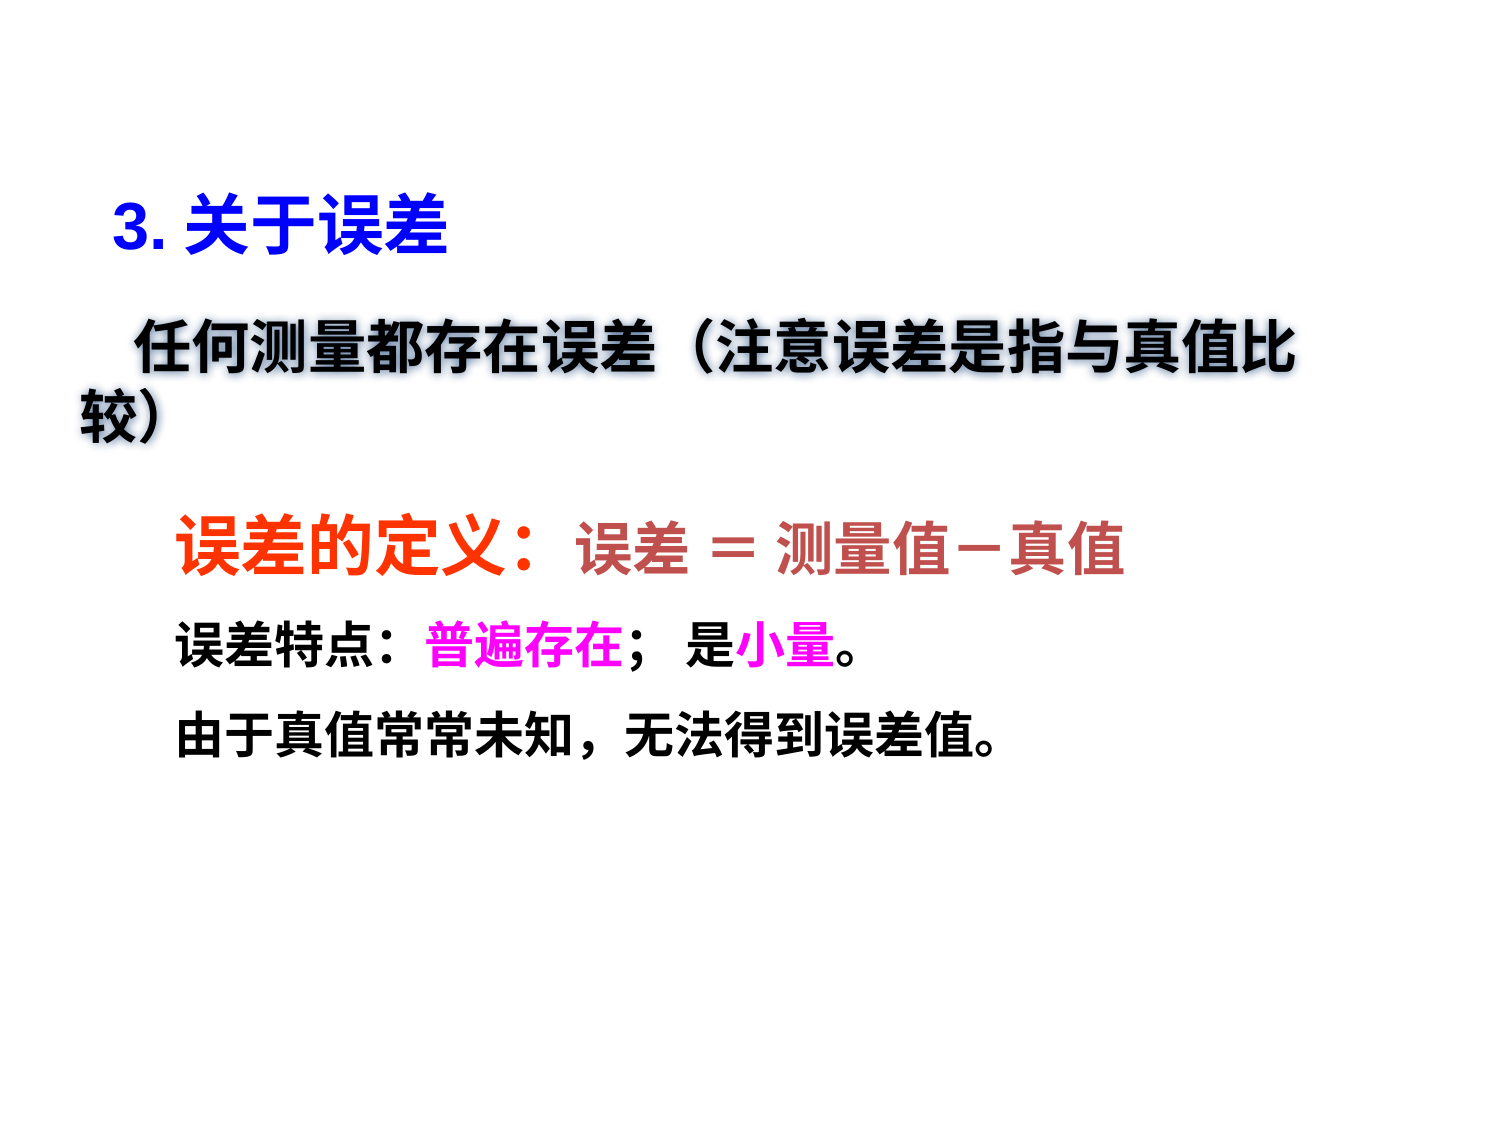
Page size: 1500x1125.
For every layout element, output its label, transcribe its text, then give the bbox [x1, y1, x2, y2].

text_box 误差的定义：误差 ＝ 测量值－真值 误差特点：普遍存在； 是小量。 由于真值常常未知，无法得到误差值。 [159, 456, 1251, 771]
text_box 任何测量都存在误差（注意误差是指与真值比较） [64, 302, 1424, 458]
subtitle 3.关于误差 [97, 184, 668, 280]
